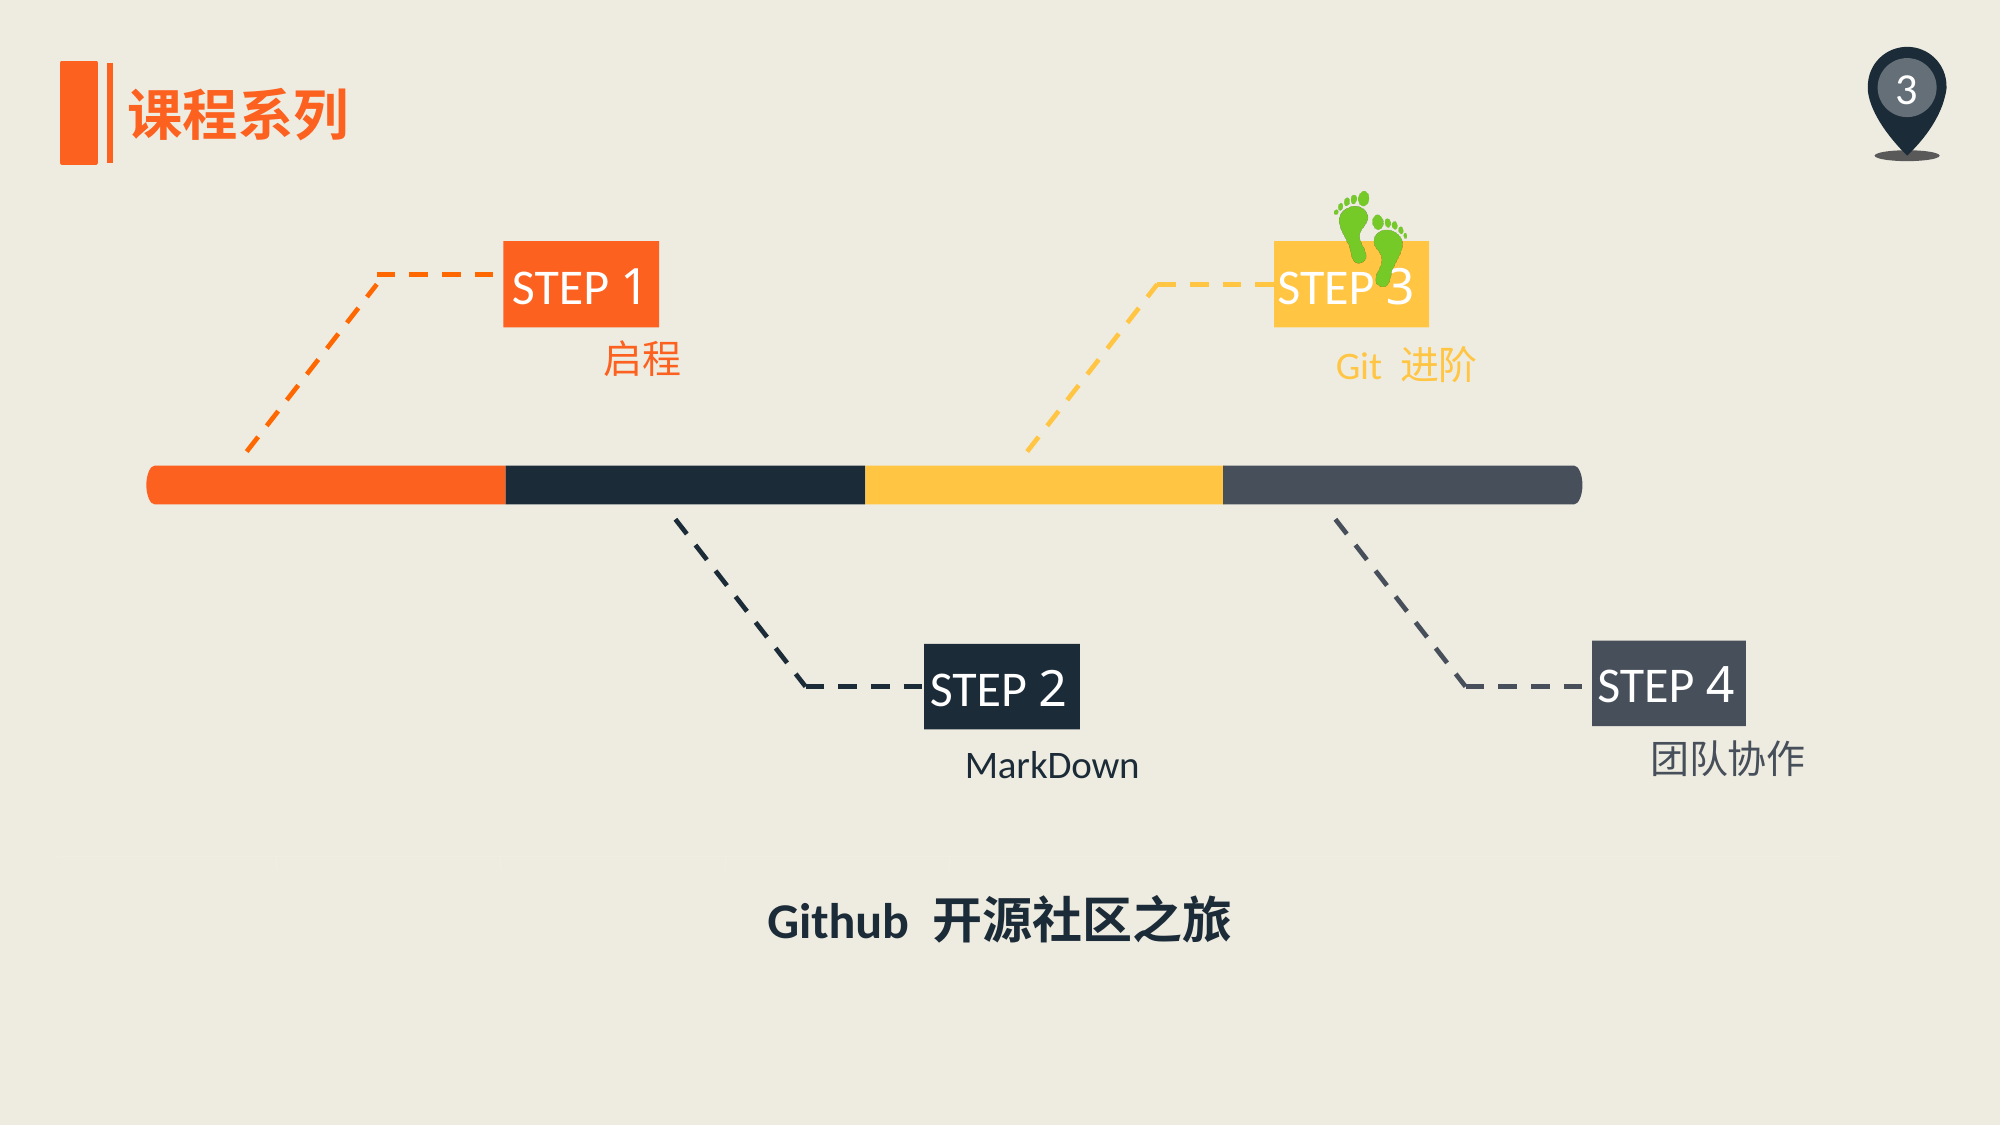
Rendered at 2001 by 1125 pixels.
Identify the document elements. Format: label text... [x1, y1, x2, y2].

text_box 课程系列 [115, 72, 577, 154]
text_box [146, 240, 1751, 730]
text_box 团队协作 [1574, 727, 1882, 789]
text_box Github 开源社区之旅 [752, 881, 1248, 957]
text_box MarkDown [903, 741, 1202, 794]
slide_number 3 [1673, 57, 2000, 118]
picture [1333, 190, 1408, 288]
text_box [60, 61, 98, 165]
